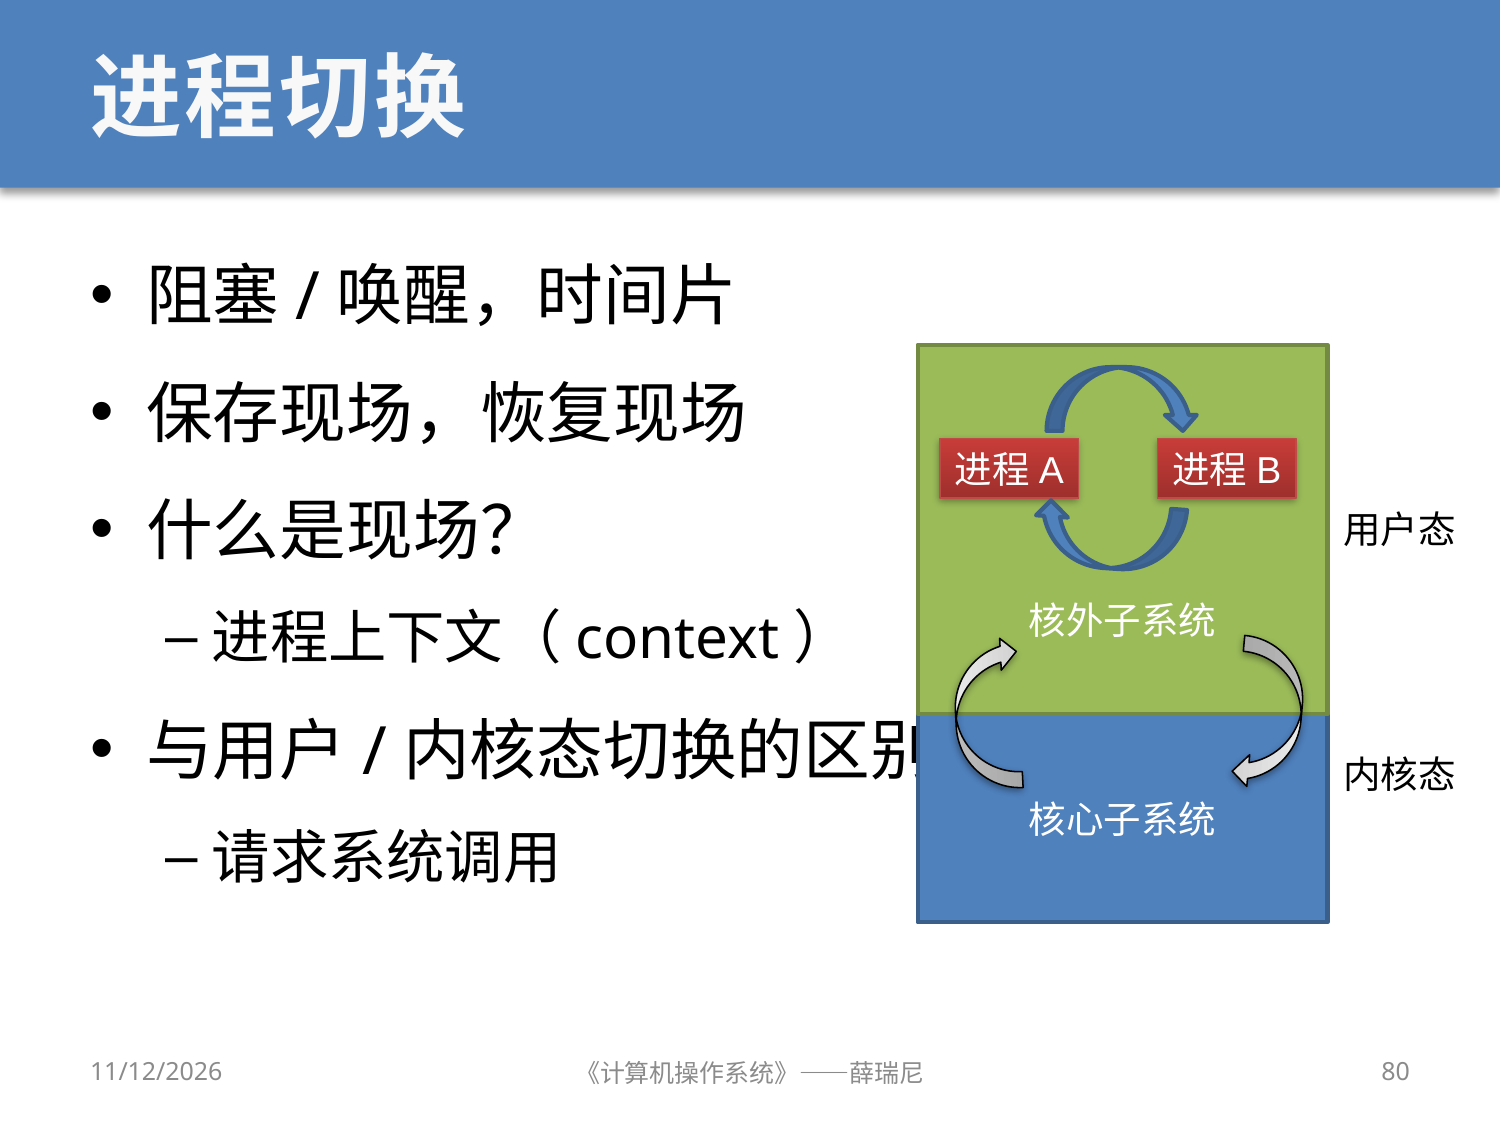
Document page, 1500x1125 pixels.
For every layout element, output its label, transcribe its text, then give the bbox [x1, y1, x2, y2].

title 进程切换 [75, 0, 1425, 188]
footer 《计算机操作系统》——薛瑞尼 [512, 1042, 988, 1103]
text_box 进程B [1157, 438, 1297, 499]
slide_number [75, 1042, 425, 1103]
text_box [1034, 498, 1190, 572]
text_box [1231, 634, 1304, 788]
text_box 核心子系统 [916, 716, 1330, 924]
list 阻塞/唤醒，时间片 保存现场，恢复现场 什么是现场？ 进程上下文（context） 与用户/内核态切换的区别 请求系统调用 [75, 221, 1425, 1021]
text_box 核外子系统 [916, 343, 1330, 716]
text_box 用户态 [1328, 499, 1471, 559]
text_box 进程A [939, 438, 1079, 499]
text_box 内核态 [1328, 743, 1471, 803]
text_box [954, 637, 1024, 789]
text_box [1044, 364, 1199, 433]
slide_number 80 [1074, 1042, 1425, 1103]
